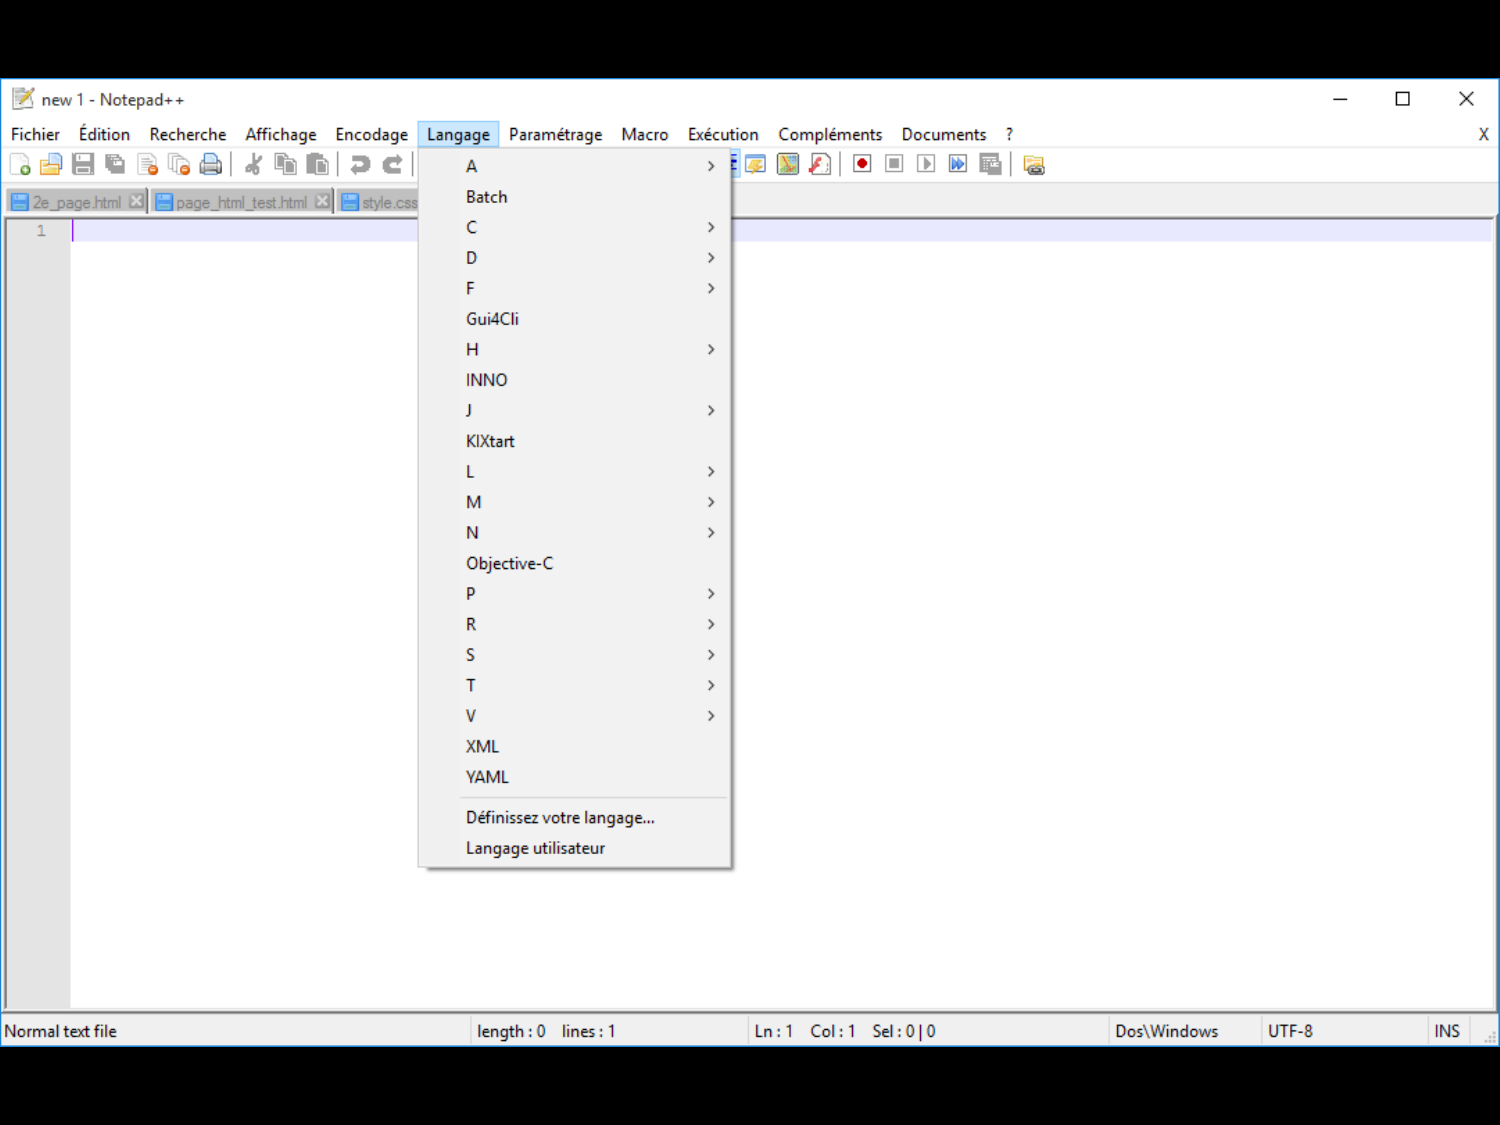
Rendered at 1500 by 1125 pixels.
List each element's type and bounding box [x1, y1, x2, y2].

picture [0, 77, 1500, 1047]
